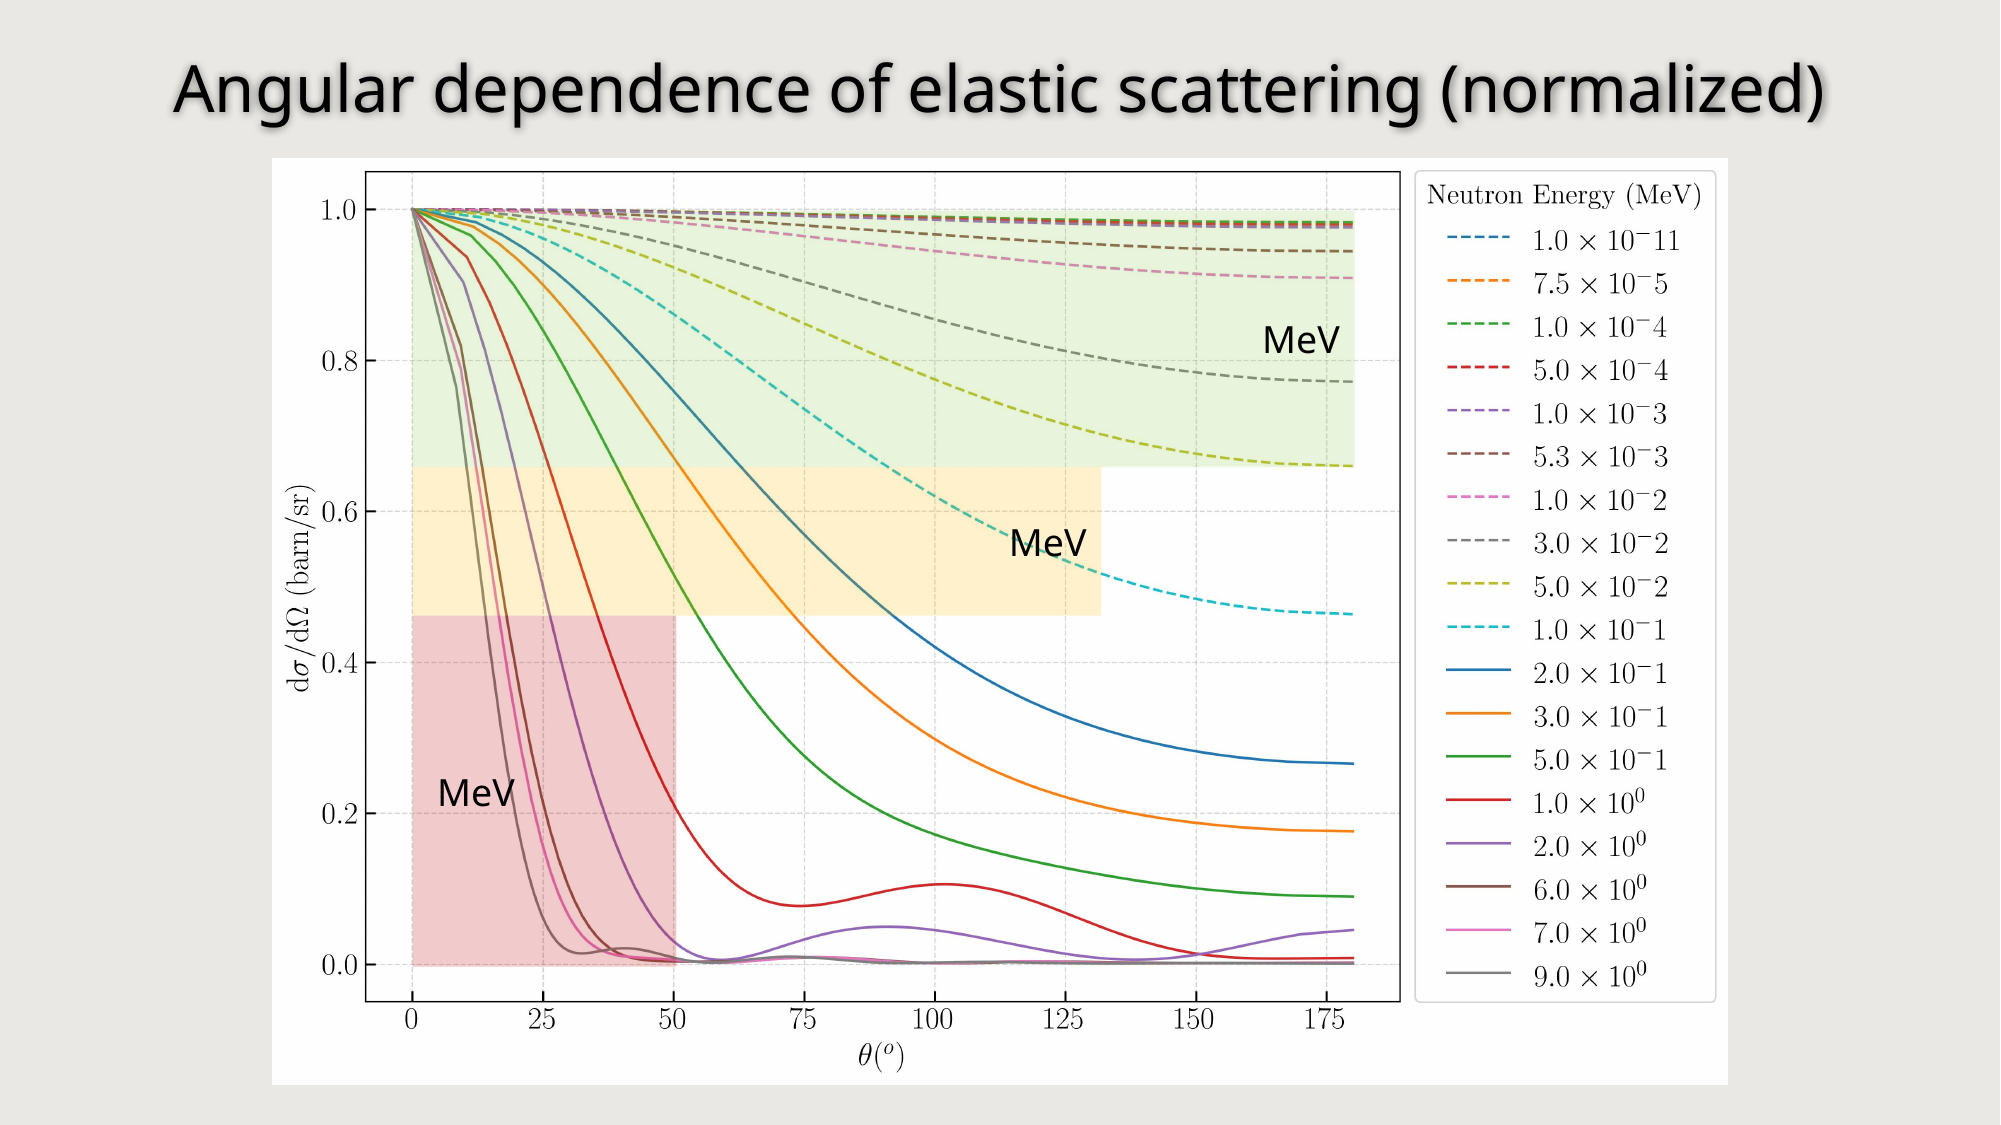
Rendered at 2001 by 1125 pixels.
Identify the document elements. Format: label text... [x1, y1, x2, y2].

title Angular dependence of elastic scattering (normalized) [150, 40, 1850, 143]
picture [272, 157, 1728, 1085]
